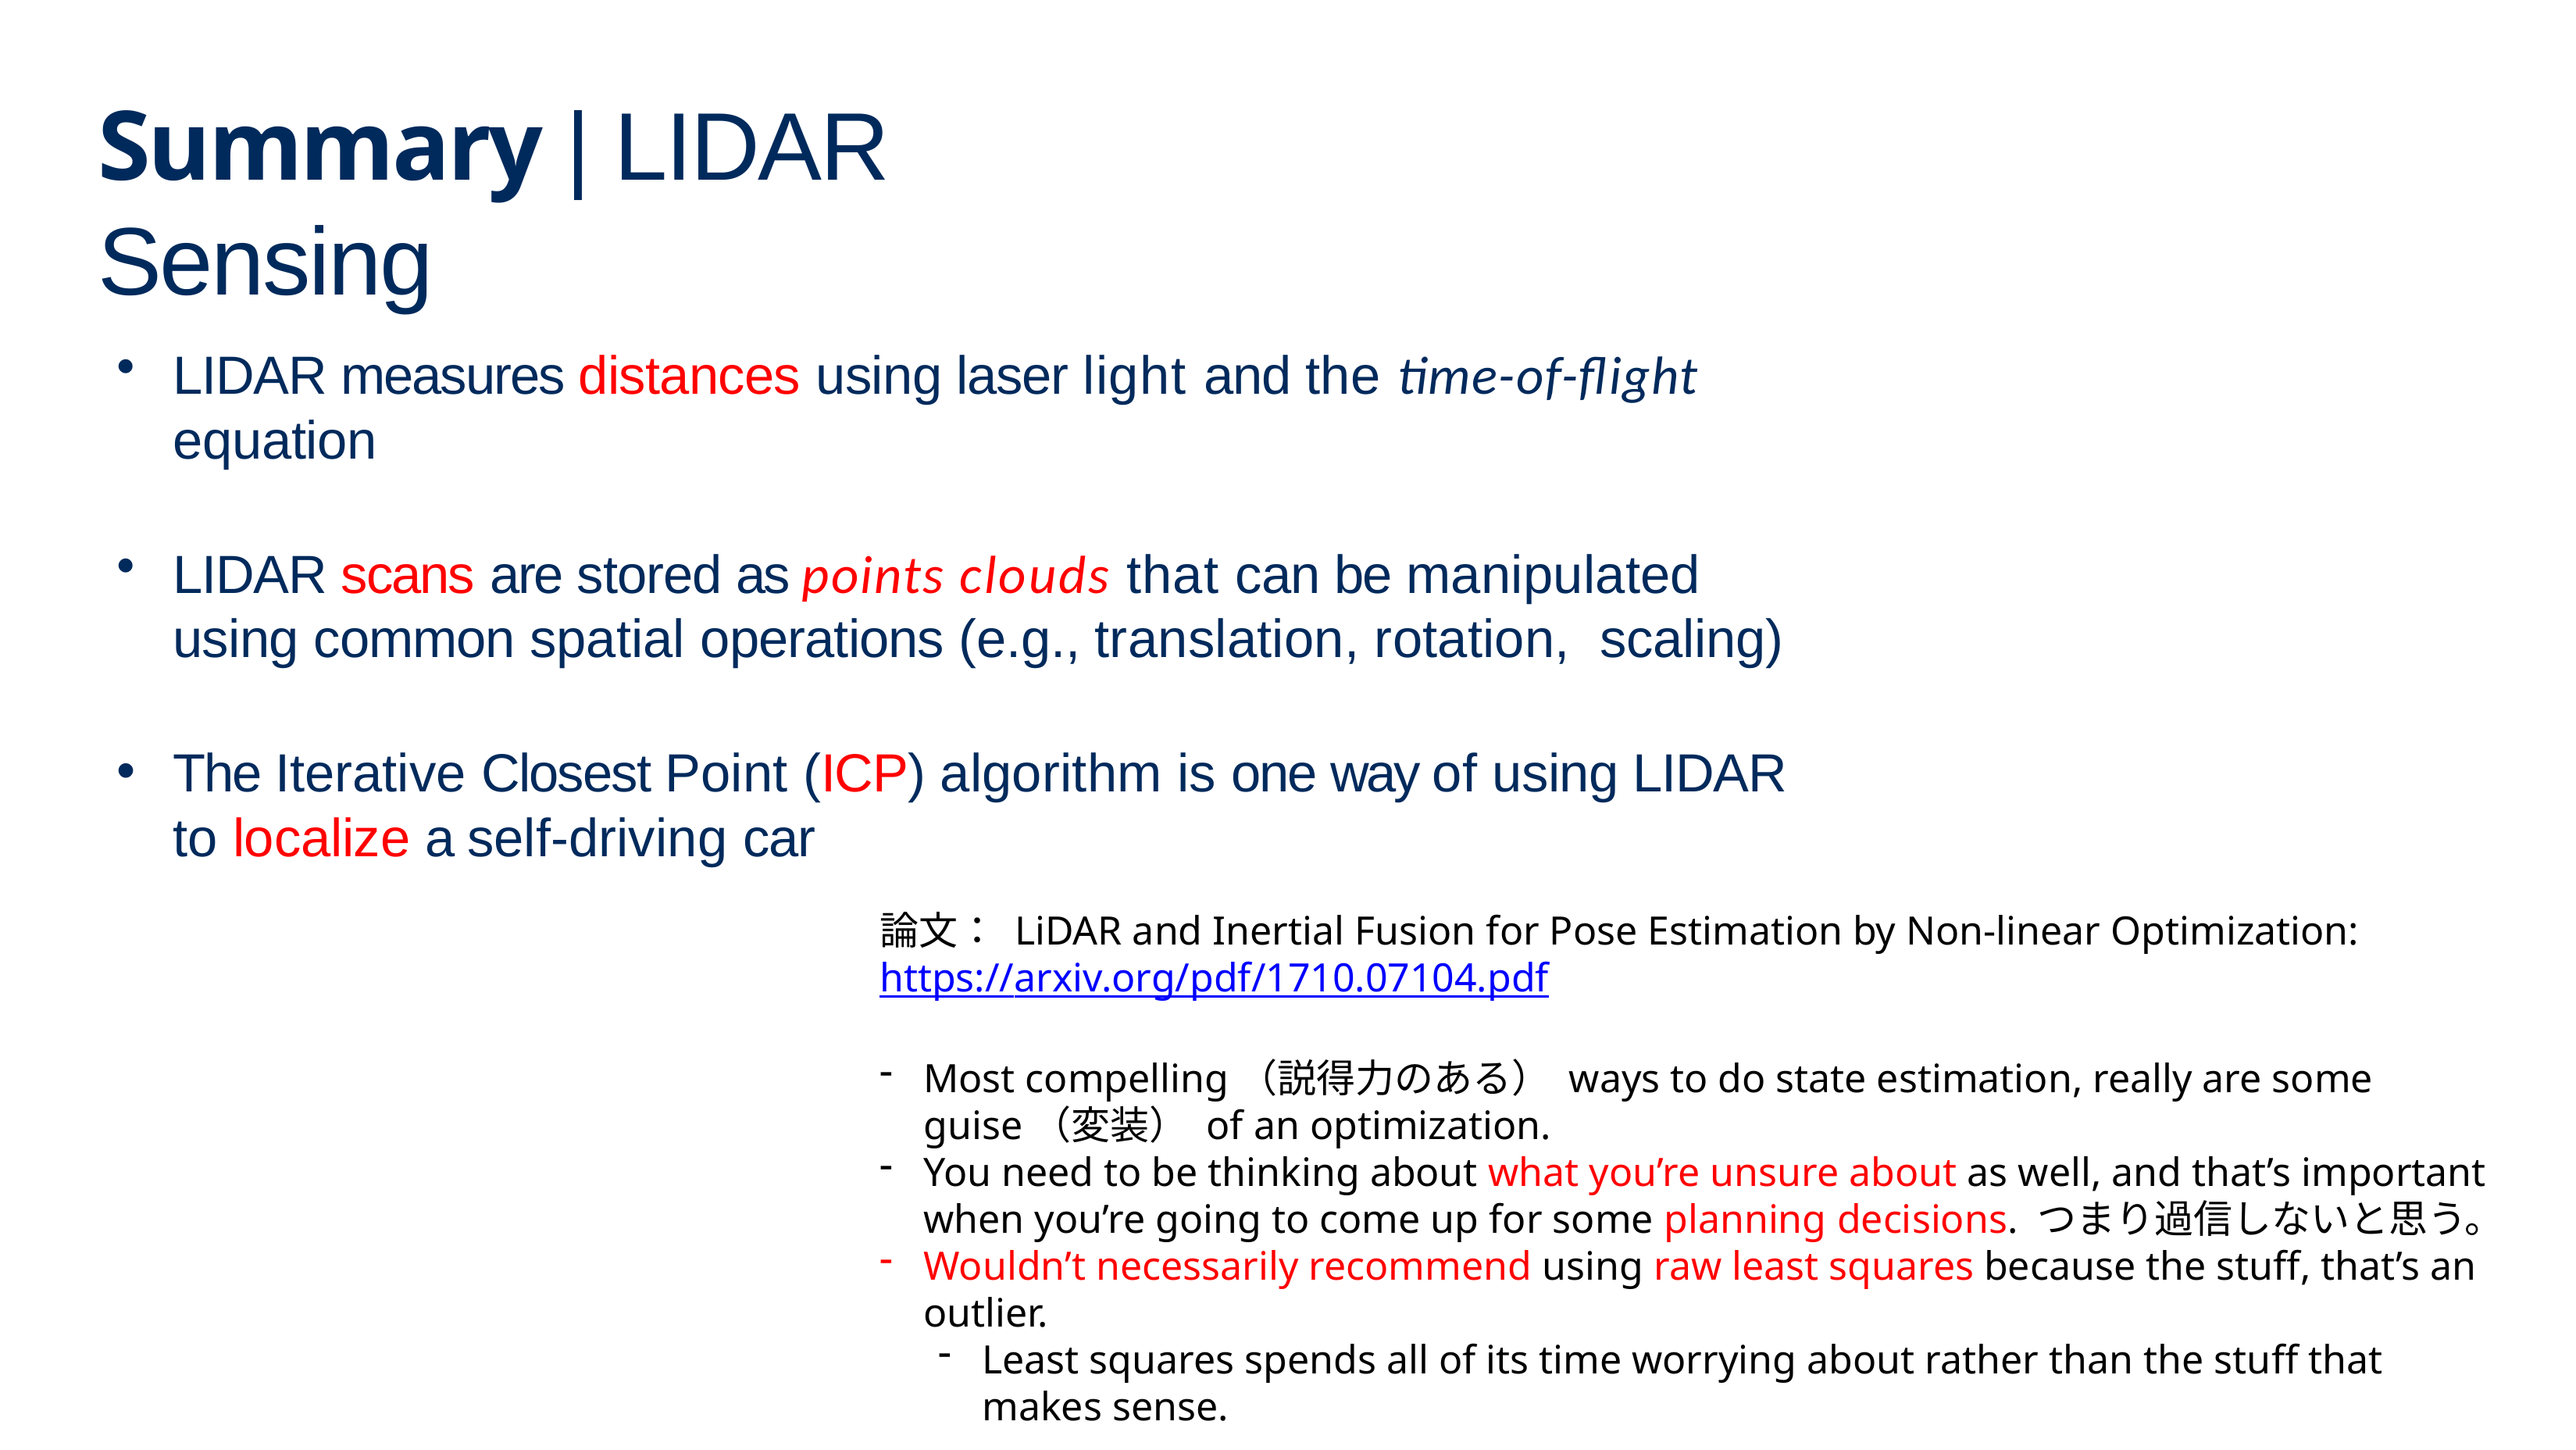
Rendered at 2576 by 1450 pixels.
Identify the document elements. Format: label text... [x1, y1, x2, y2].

title Summary | LIDAR Sensing [96, 81, 1213, 327]
text_box LIDAR measures distances using laser light and the time-of-flight equation LIDAR scans are stored as points clouds that can be manipulated using common spatial operations (e.g., translation, rotation, scaling) The Iterative Closest Point (ICP) algorithm is one way of using LIDAR to localize a self-driving car [115, 338, 1806, 867]
text_box 論⽂： LiDAR and Inertial Fusion for Pose Estimation by Non-linear Optimization: https://arxiv.org/pdf/1710.07104.pdf Most compelling（説得力のある） ways to do state estimation, really are some guise（変装） of an optimization. You need to be thinking about what you’re unsure about as well, and that’s important when you’re going to come up for some planning decisions. つまり過信しないと思う。 Wouldn’t necessarily recommend using raw least squares because the stuff, that’s an outlier. Least squares spends all of its time worrying about rather than the stuff that makes sense. [868, 900, 2509, 1434]
